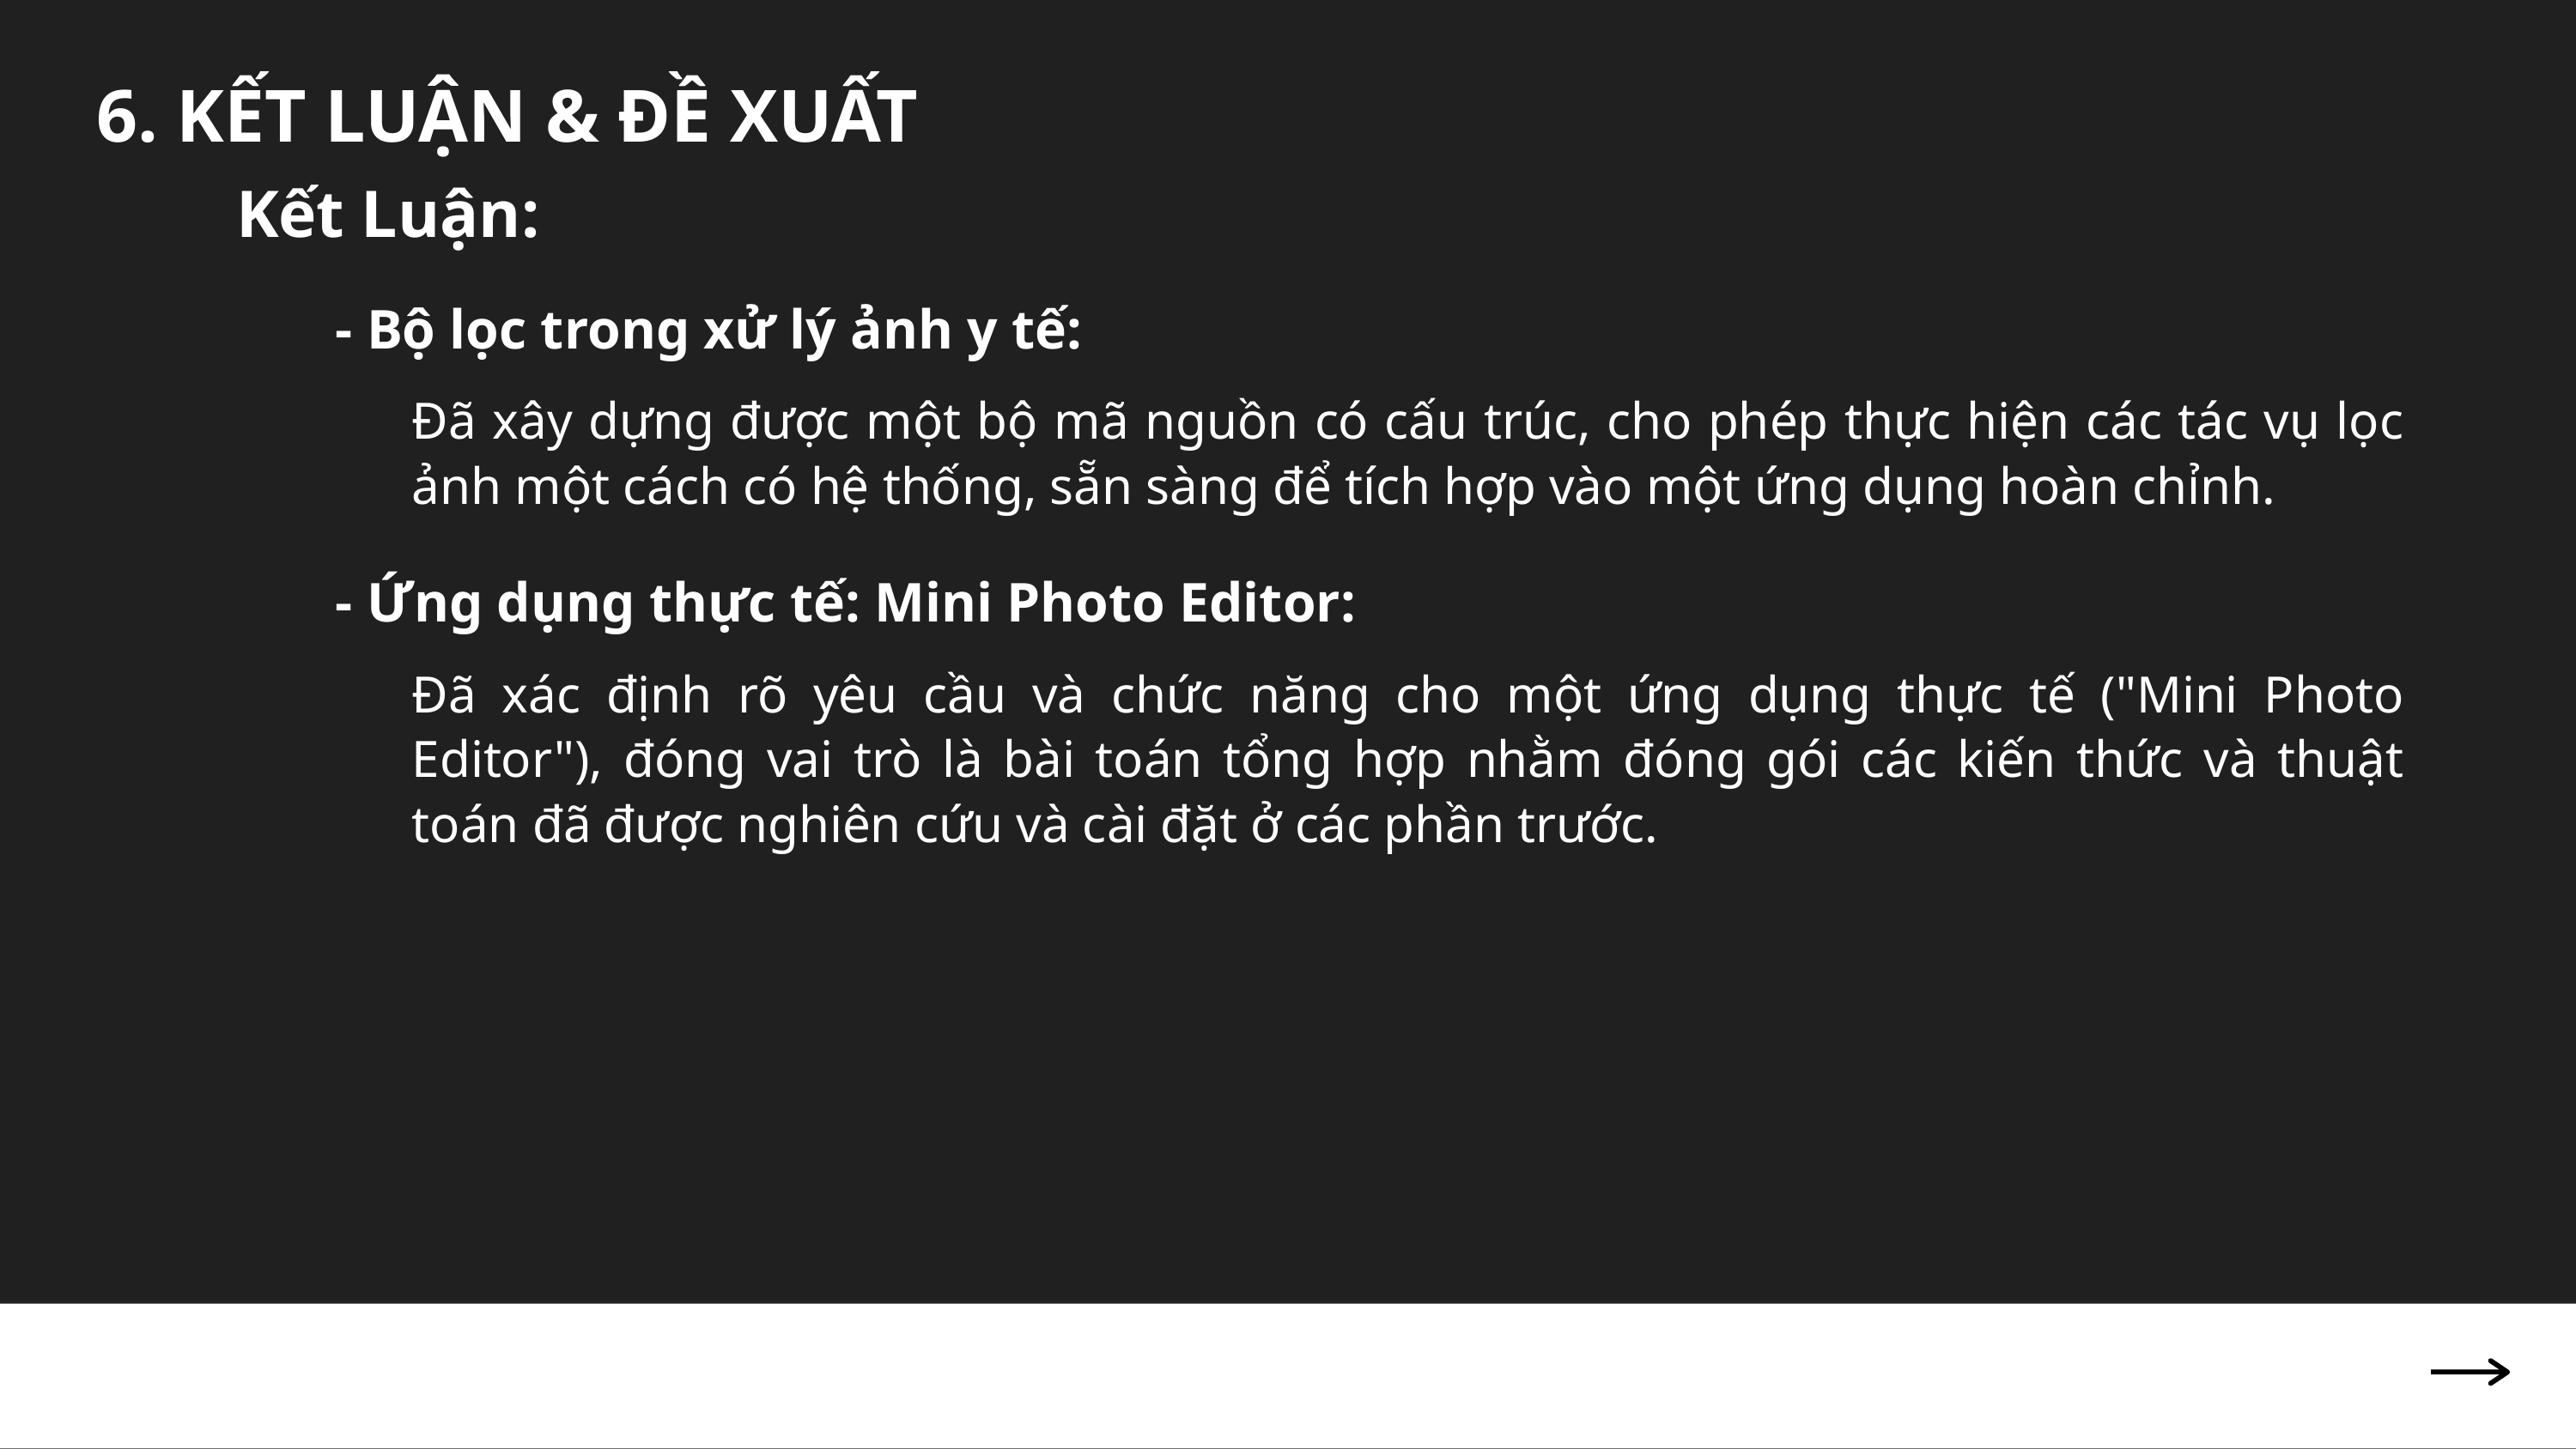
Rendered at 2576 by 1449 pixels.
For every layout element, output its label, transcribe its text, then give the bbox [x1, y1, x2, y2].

text_box [0, 1303, 2576, 1449]
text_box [2430, 1357, 2511, 1386]
text_box Đã xác định rõ yêu cầu và chức năng cho một ứng dụng thực tế ("Mini Photo Editor"), đóng vai trò là bài toán tổng hợp nhằm đóng gói các kiến thức và thuật toán đã được nghiên cứu và cài đặt ở các phần trước. [411, 657, 2404, 853]
text_box 6. KẾT LUẬN & ĐỀ XUẤT [96, 70, 1178, 156]
text_box - Bộ lọc trong xử lý ảnh y tế: [289, 294, 2198, 360]
text_box Kết Luận: [236, 174, 580, 251]
text_box - Ứng dụng thực tế: Mini Photo Editor: [289, 568, 2198, 634]
text_box Đã xây dựng được một bộ mã nguồn có cấu trúc, cho phép thực hiện các tác vụ lọc ảnh một cách có hệ thống, sẵn sàng để tích hợp vào một ứng dụng hoàn chỉnh. [411, 384, 2404, 515]
